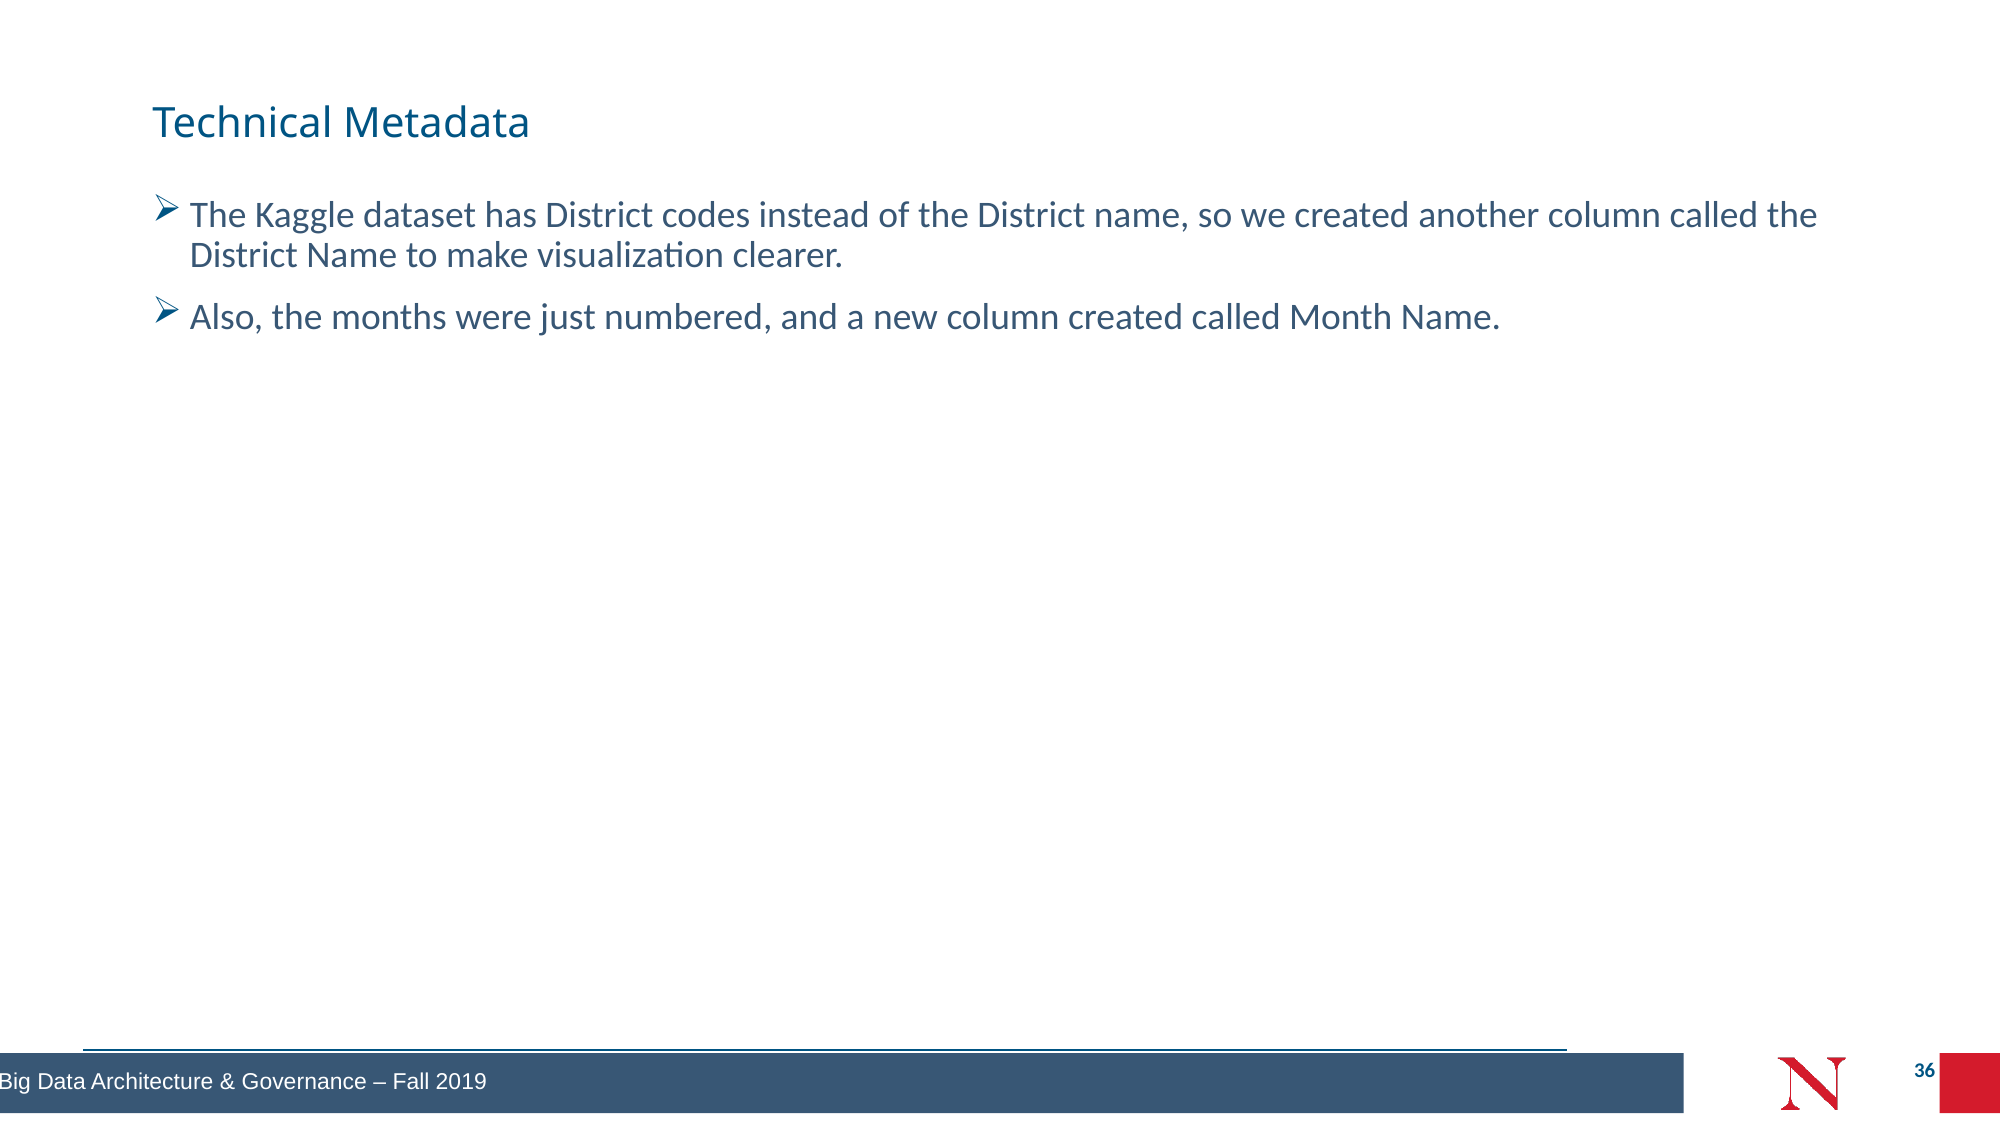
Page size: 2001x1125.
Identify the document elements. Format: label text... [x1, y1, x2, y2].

picture [1766, 1038, 1857, 1125]
list The Kaggle dataset has District codes instead of the District name, so we created another column called the District Name to make visualization clearer. Also, the months were just numbered, and a new column created called Month Name. [137, 187, 1863, 1014]
title Technical Metadata [137, 59, 1863, 187]
footer Big Data Architecture & Governance - Northeastern University – Fall 2018 Midterm [683, 1062, 1838, 1103]
